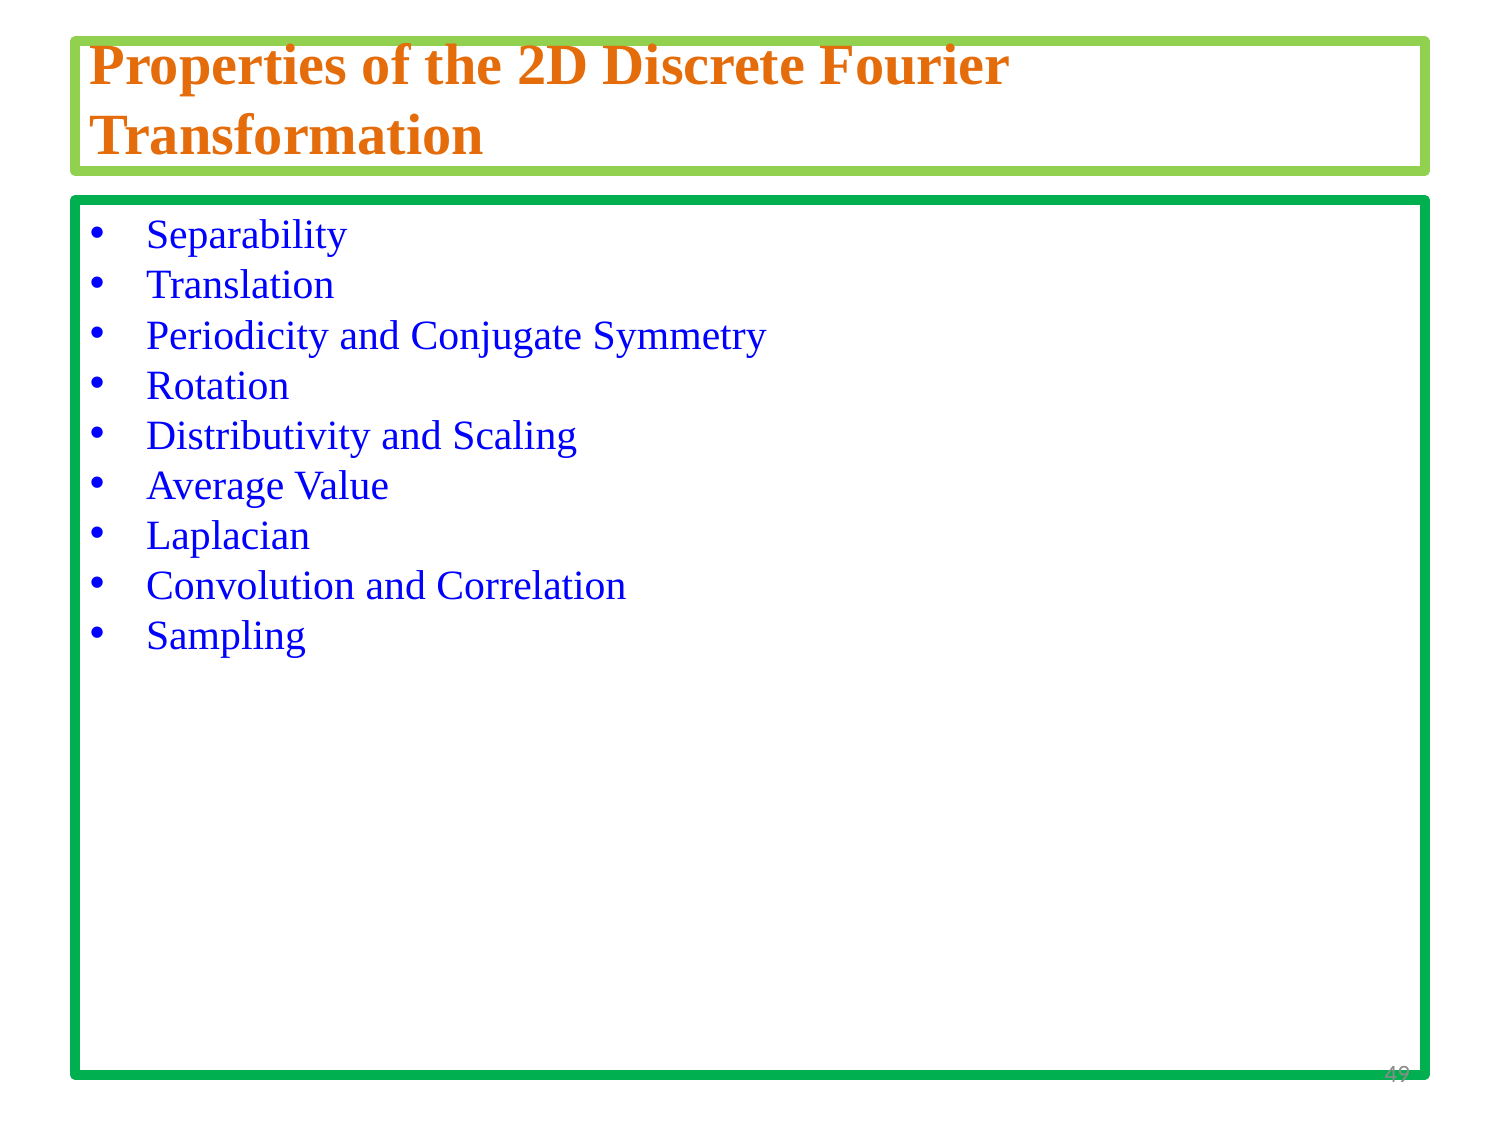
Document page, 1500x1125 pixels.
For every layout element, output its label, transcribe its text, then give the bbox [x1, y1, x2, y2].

text_box 49 [1074, 1042, 1425, 1103]
text_box Properties of the 2D Discrete Fourier Transformation [75, 41, 1425, 171]
text_box Separability Translation Periodicity and Conjugate Symmetry Rotation Distributivity and Scaling Average Value Laplacian Convolution and Correlation Sampling [75, 199, 1425, 1075]
